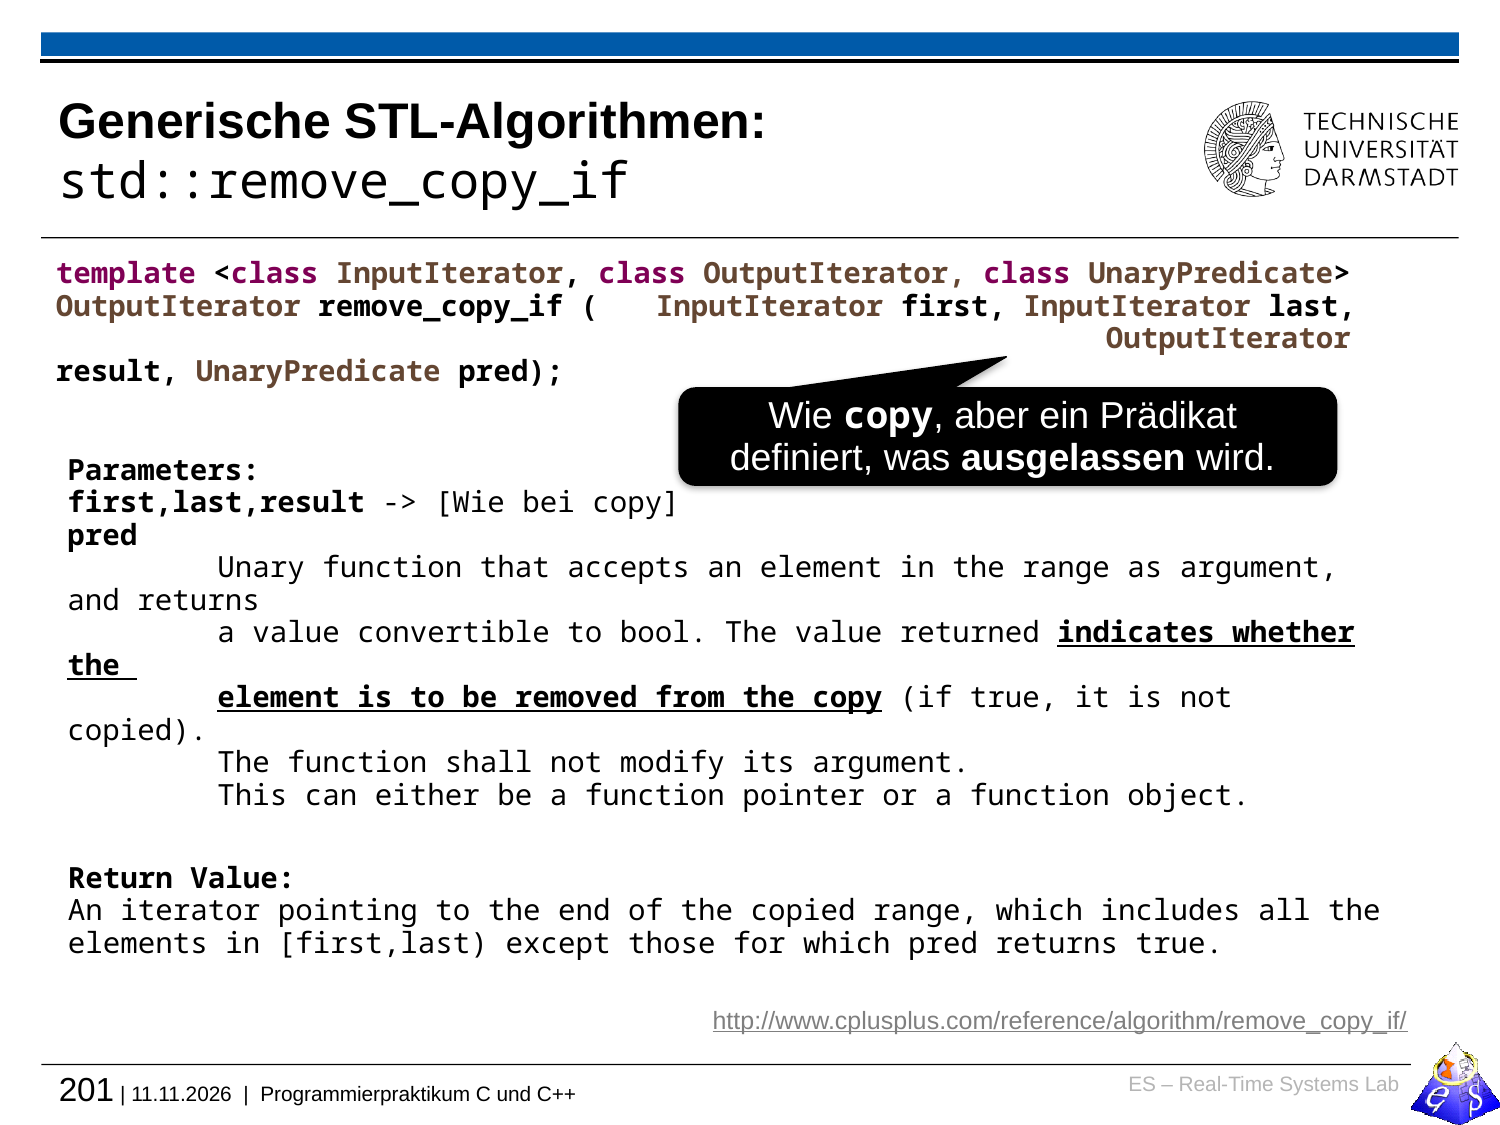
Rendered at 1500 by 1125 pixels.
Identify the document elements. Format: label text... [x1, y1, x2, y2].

text_box template <class InputIterator, class OutputIterator, class UnaryPredicate> OutputIterator remove_copy_if ( InputIterator first, InputIterator last, OutputIterator result, UnaryPredicate pred); [41, 250, 1423, 396]
picture [1187, 84, 1483, 214]
text_box http://www.cplusplus.com/reference/algorithm/remove_copy_if/ [335, 999, 1423, 1043]
text_box Wie copy, aber ein Prädikat definiert, was ausgelassen wird. [678, 356, 1338, 486]
picture [1411, 1041, 1500, 1125]
text_box Return Value: An iterator pointing to the end of the copied range, which includes all the elements in [first,last) except those for which pred returns true. [53, 854, 1411, 968]
text_box Parameters: first,last,result -> [Wie bei copy] pred Unary function that accepts an element in the range as argument, and returns a value convertible to bool. The value returned indicates whether the element is to be removed from the copy (if true, it is not copied). The function shall not modify its argument. This can either be a function pointer or a function object. [52, 448, 1394, 823]
title Generische STL-Algorithmen: std::remove_copy_if [58, 80, 1187, 218]
